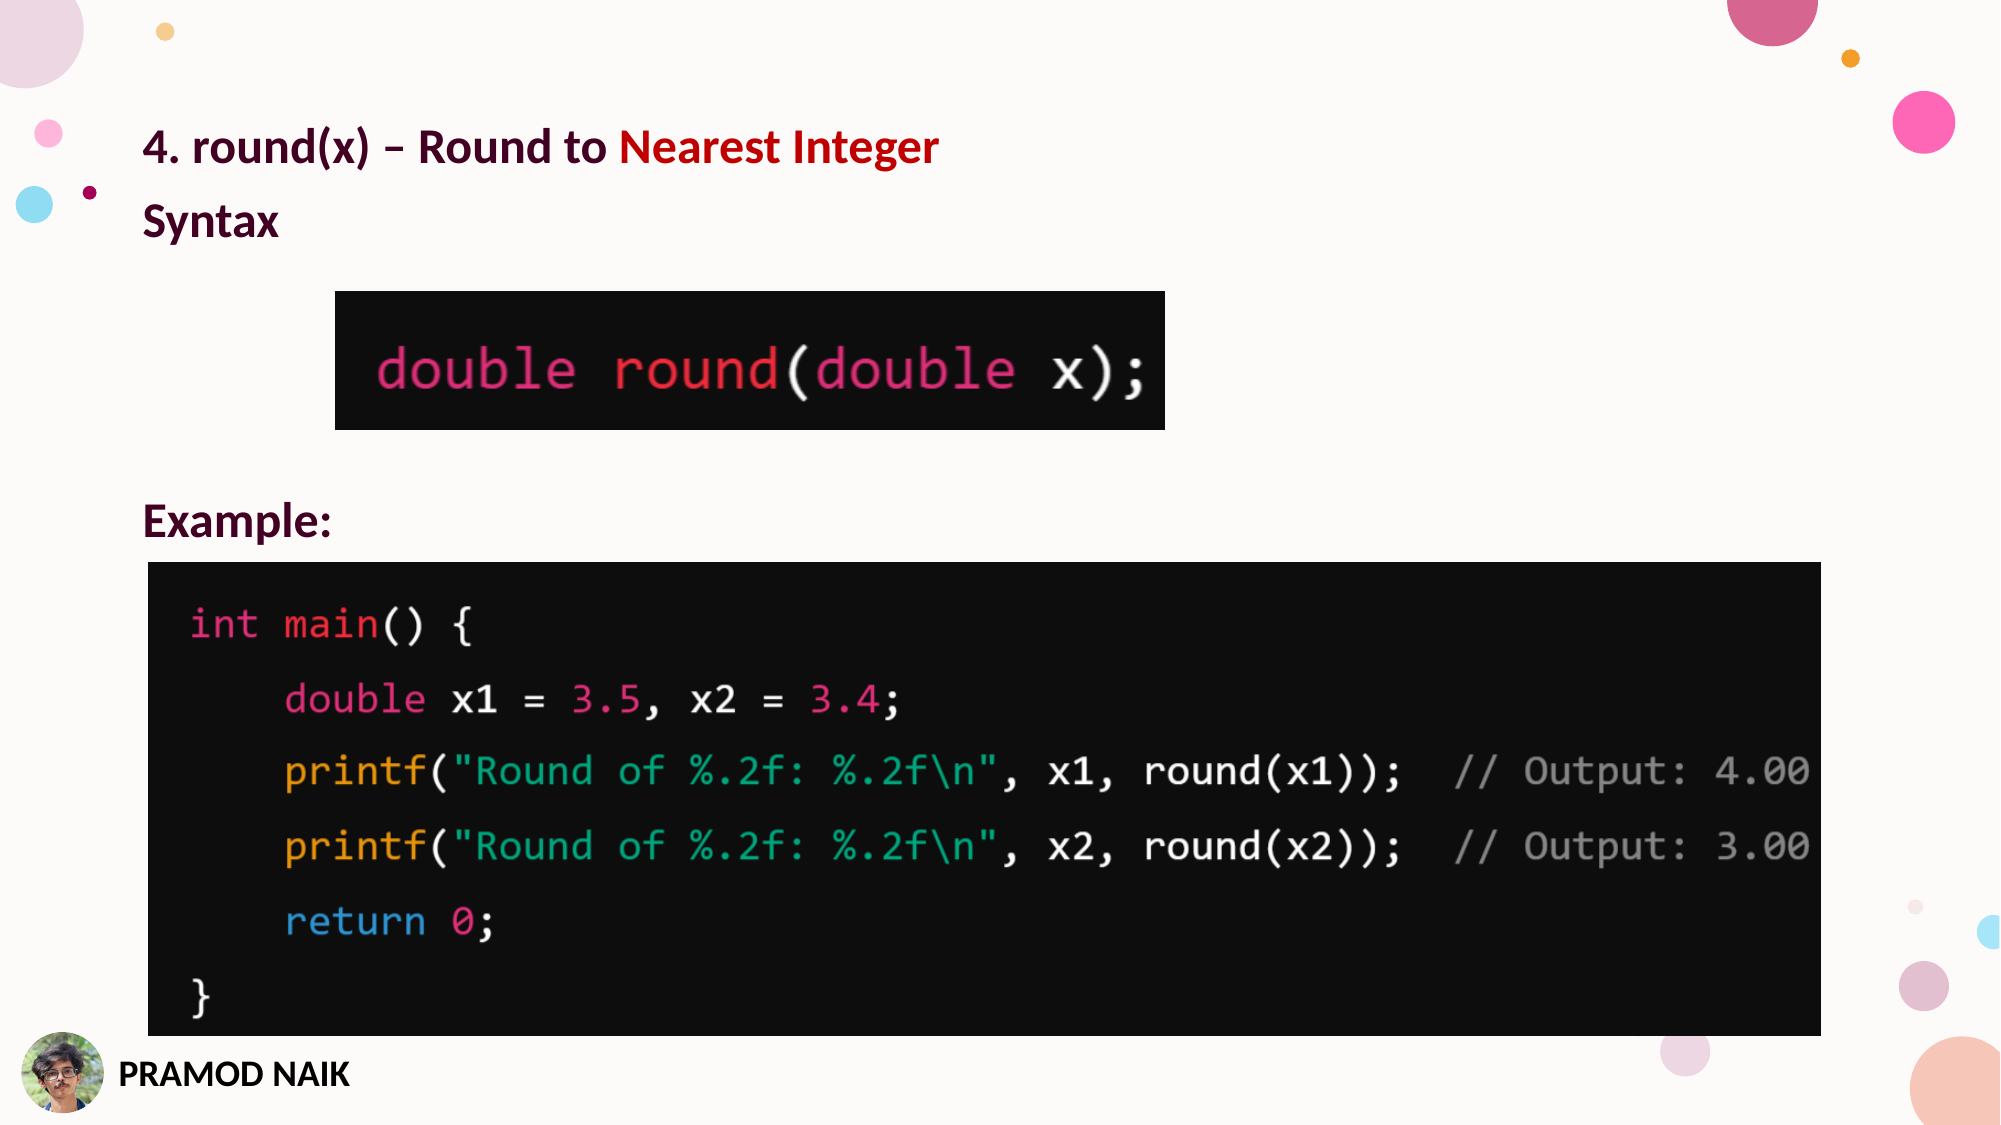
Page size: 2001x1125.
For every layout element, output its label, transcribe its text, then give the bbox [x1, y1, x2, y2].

picture [335, 291, 1165, 430]
picture [148, 562, 1821, 1036]
picture [21, 1031, 104, 1114]
list 4. round(x) – Round to Nearest Integer Syntax Example: [127, 112, 1877, 1014]
